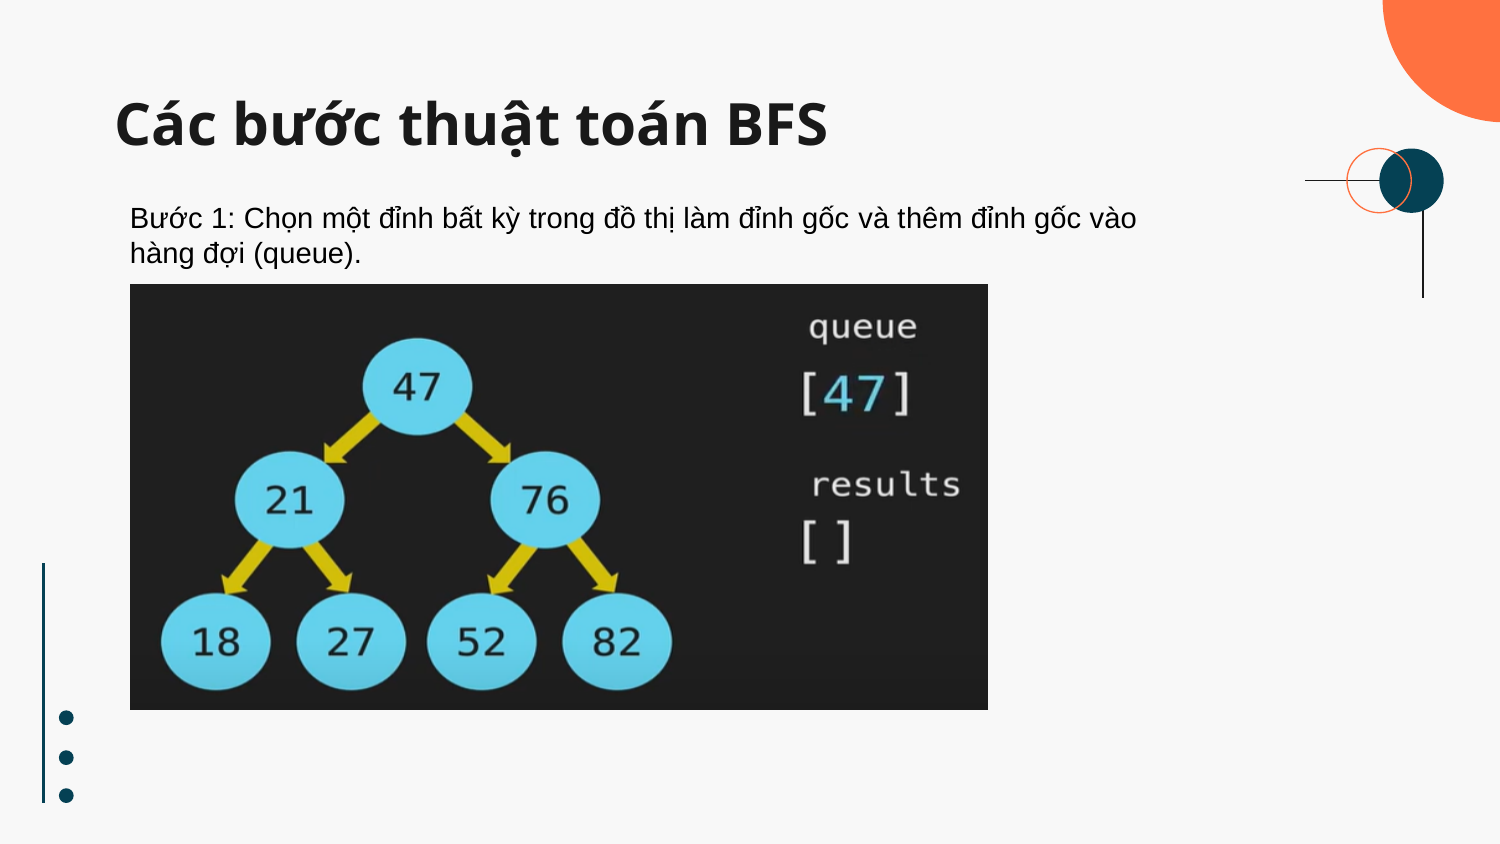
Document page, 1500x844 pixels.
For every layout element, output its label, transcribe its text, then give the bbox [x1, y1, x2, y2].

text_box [1298, 153, 1450, 293]
title Các bước thuật toán BFS [99, 71, 1364, 166]
picture [129, 284, 988, 711]
text_box Bước 1: Chọn một đỉnh bất kỳ trong đồ thị làm đỉnh gốc và thêm đỉnh gốc vào hàng đợi (queue). [115, 192, 1163, 278]
